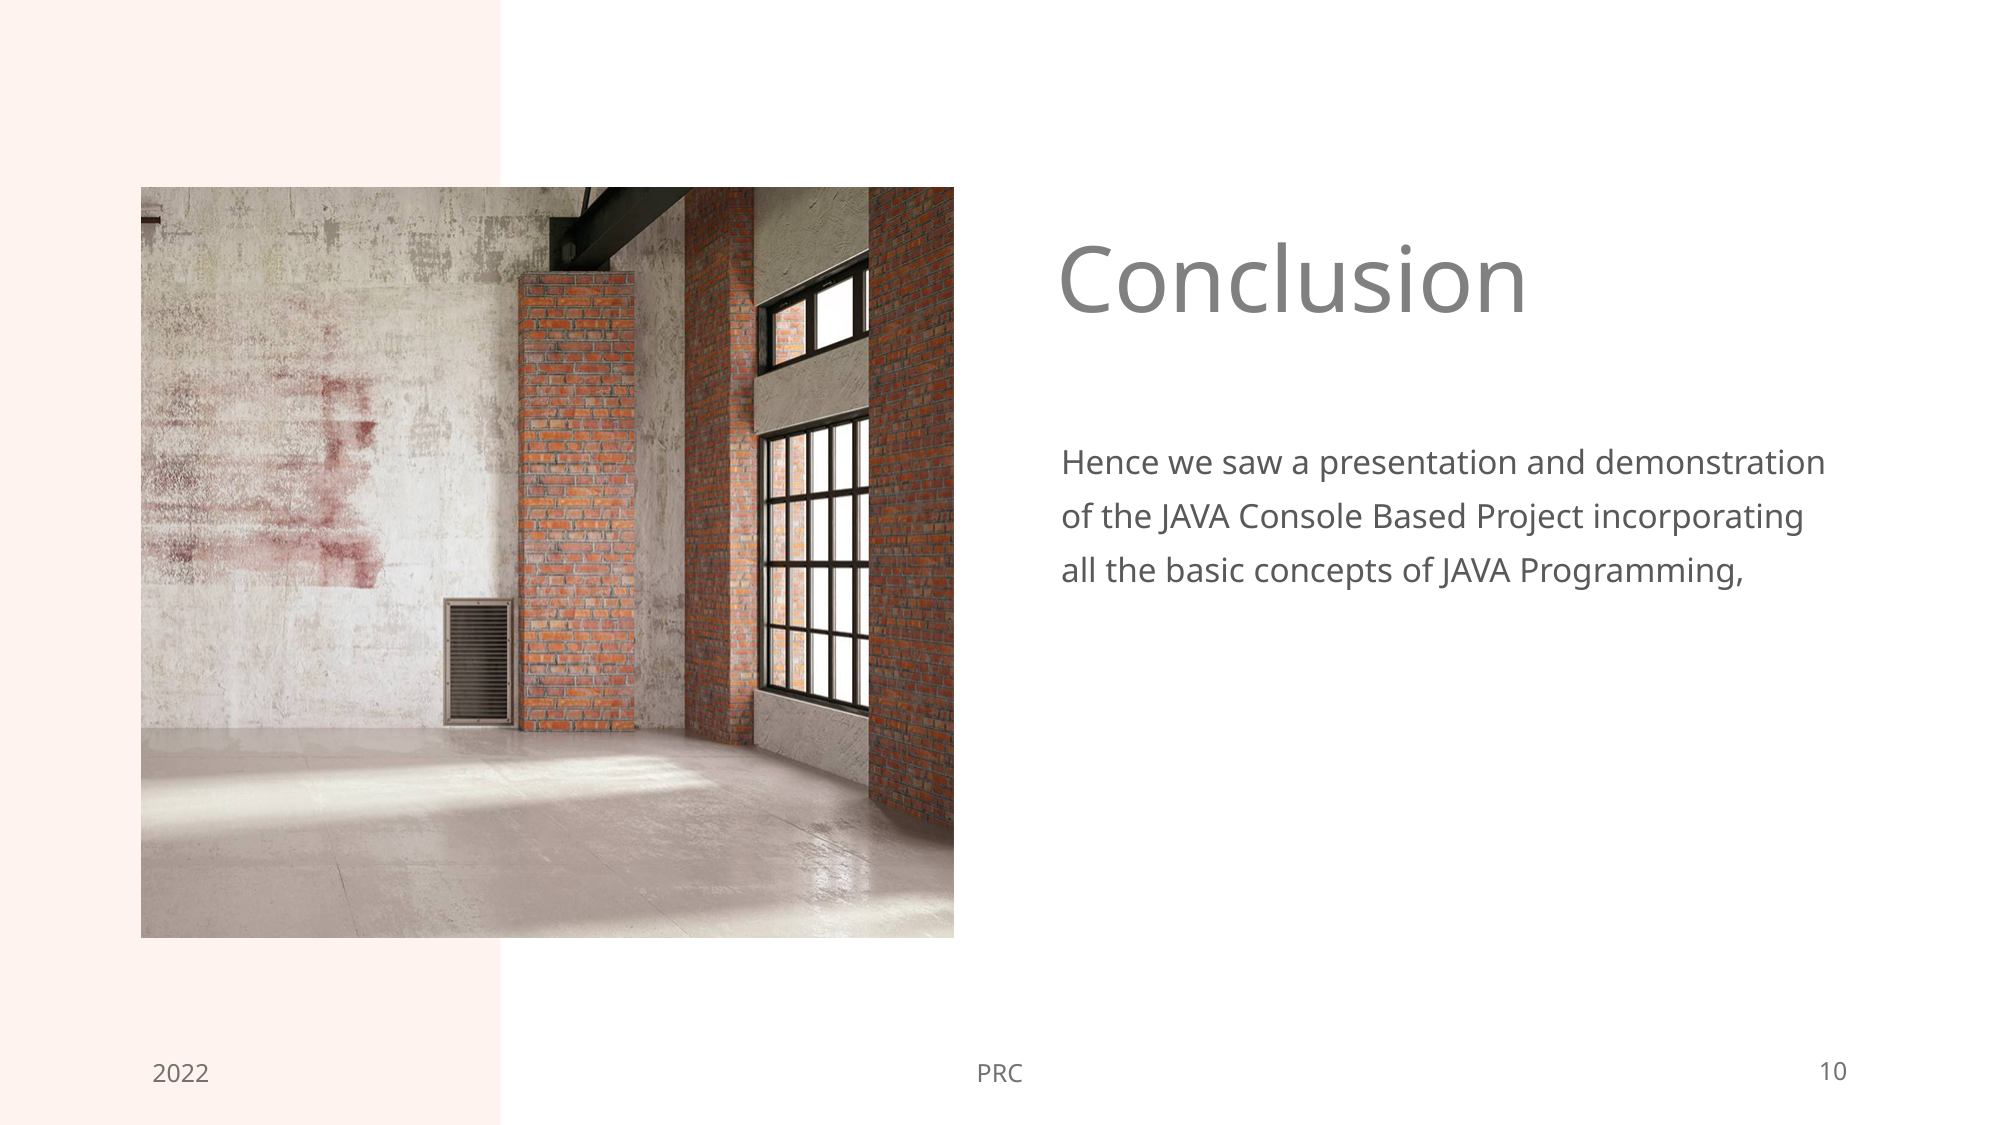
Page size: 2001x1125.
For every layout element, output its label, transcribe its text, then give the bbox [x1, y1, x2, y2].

slide_number 10 [1412, 1042, 1863, 1103]
title Conclusion [1041, 174, 1863, 392]
slide_number 2022 [137, 1042, 588, 1103]
footer PRC [662, 1042, 1338, 1103]
picture [141, 187, 954, 938]
list Hence we saw a presentation and demonstration of the JAVA Console Based Project incorporating all the basic concepts of JAVA Programming, [1046, 419, 1859, 938]
